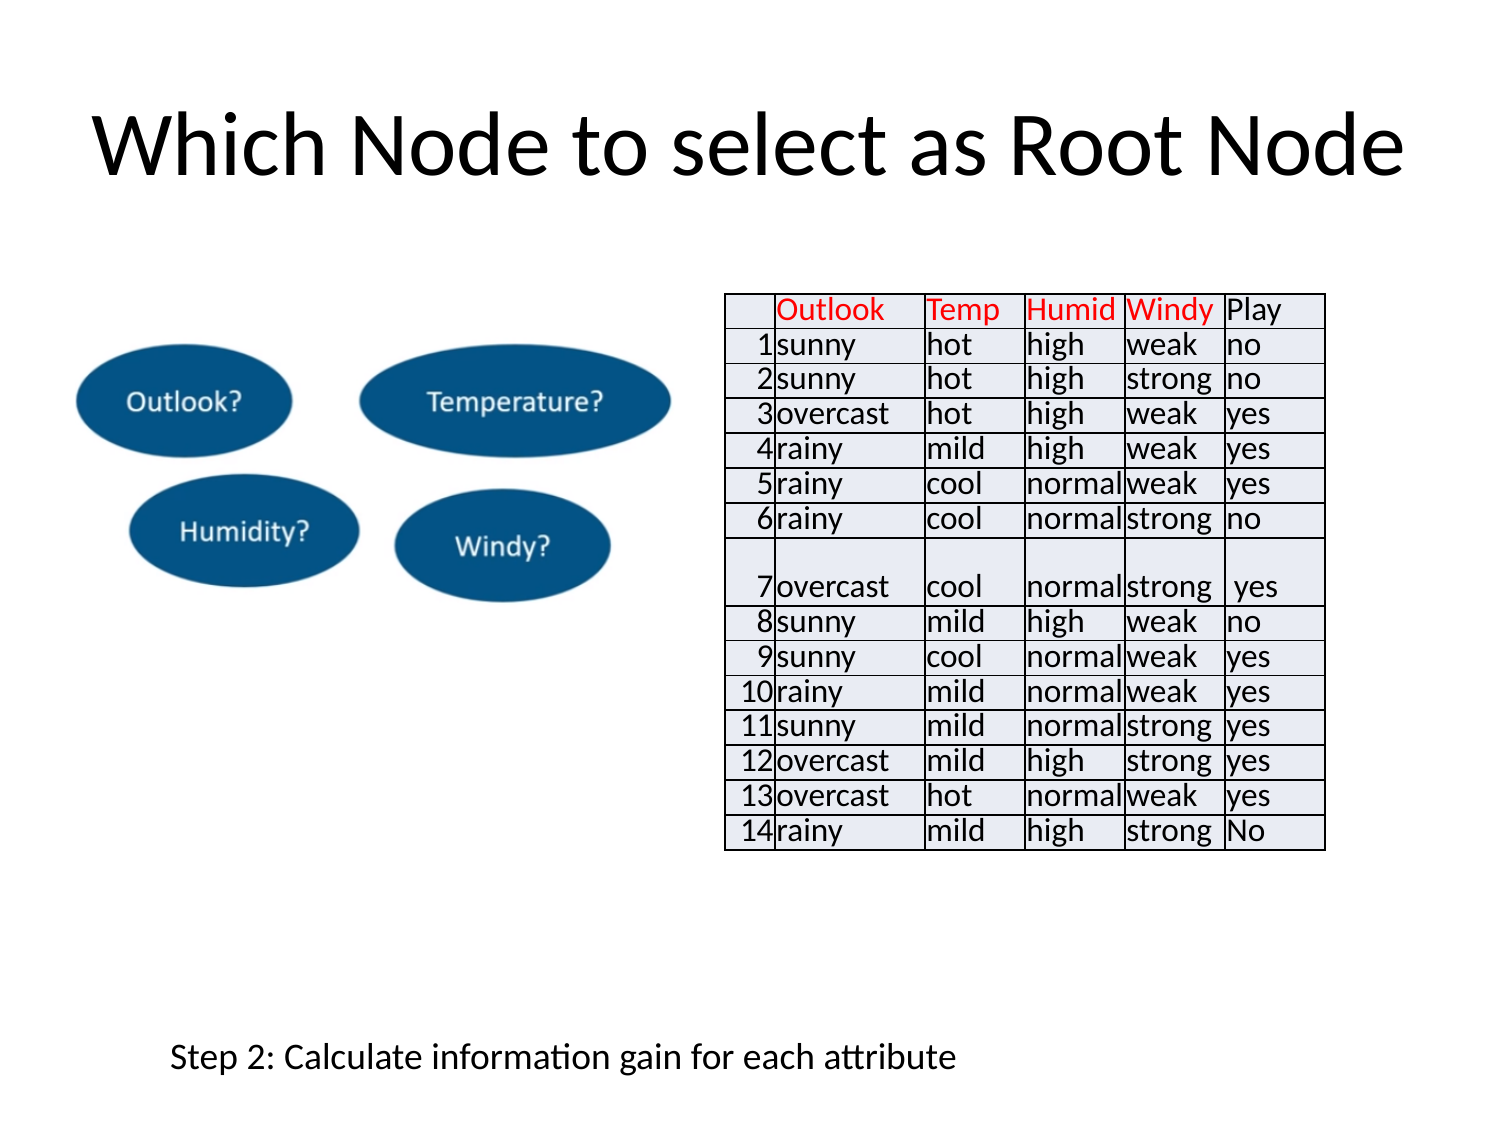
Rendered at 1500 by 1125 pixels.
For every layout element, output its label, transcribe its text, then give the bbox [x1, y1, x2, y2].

table_cell rainy [776, 816, 924, 849]
table_cell rainy [776, 469, 924, 502]
table_cell normal [1026, 711, 1124, 744]
table_cell normal [1026, 504, 1124, 537]
table_cell overcast [776, 746, 924, 779]
table_cell sunny [776, 641, 924, 675]
table_cell rainy [776, 676, 924, 709]
table_cell mild [926, 816, 1024, 849]
table_cell weak [1126, 676, 1224, 709]
table_cell rainy [776, 434, 924, 467]
table_cell No [1226, 816, 1324, 849]
table_cell yes [1226, 539, 1324, 605]
table_cell sunny [776, 607, 924, 640]
table_cell high [1026, 399, 1124, 432]
table_cell mild [926, 676, 1024, 709]
table_cell rainy [776, 504, 924, 537]
table_cell mild [926, 607, 1024, 640]
table_cell 1 [726, 329, 774, 363]
table_cell high [1026, 329, 1124, 363]
table_cell normal [1026, 469, 1124, 502]
table_cell strong [1126, 504, 1224, 537]
table_cell overcast [776, 399, 924, 432]
table_header Humid [1026, 295, 1124, 328]
table_cell cool [926, 504, 1024, 537]
table_cell weak [1126, 399, 1224, 432]
table_cell hot [926, 781, 1024, 814]
table_cell mild [926, 434, 1024, 467]
table_cell normal [1026, 781, 1124, 814]
table_cell hot [926, 329, 1024, 363]
table_cell no [1226, 607, 1324, 640]
table_cell sunny [776, 329, 924, 363]
table_header Temp [926, 295, 1024, 328]
table_cell sunny [776, 711, 924, 744]
table_cell hot [926, 399, 1024, 432]
table_cell strong [1126, 539, 1224, 605]
table_cell weak [1126, 469, 1224, 502]
table_cell yes [1226, 676, 1324, 709]
table_cell cool [926, 641, 1024, 675]
table_cell strong [1126, 746, 1224, 779]
table_cell yes [1226, 641, 1324, 675]
table_cell normal [1026, 676, 1124, 709]
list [74, 336, 768, 931]
table_cell high [1026, 607, 1124, 640]
table_cell yes [1226, 746, 1324, 779]
table_cell strong [1126, 816, 1224, 849]
table_cell mild [926, 711, 1024, 744]
table_cell high [1026, 746, 1124, 779]
table_cell strong [1126, 711, 1224, 744]
title Which Node to select as Root Node [75, 45, 1425, 233]
table_header [726, 295, 774, 328]
table_cell strong [1126, 364, 1224, 397]
table_cell yes [1226, 781, 1324, 814]
table_cell overcast [776, 539, 924, 605]
table_cell weak [1126, 607, 1224, 640]
table_cell no [1226, 364, 1324, 397]
table_cell cool [926, 469, 1024, 502]
table_cell normal [1026, 539, 1124, 605]
table_cell normal [1026, 641, 1124, 675]
table_cell high [1026, 364, 1124, 397]
table_cell overcast [776, 781, 924, 814]
table_cell yes [1226, 434, 1324, 467]
table_cell mild [926, 746, 1024, 779]
table_cell weak [1126, 781, 1224, 814]
table_cell no [1226, 329, 1324, 363]
table_cell high [1026, 816, 1124, 849]
text_box Step 2: Calculate information gain for each attribute [155, 1024, 973, 1085]
table_cell yes [1226, 711, 1324, 744]
table_cell high [1026, 434, 1124, 467]
table_cell sunny [776, 364, 924, 397]
table_cell yes [1226, 399, 1324, 432]
table_header Windy [1126, 295, 1224, 328]
table_header Outlook [776, 295, 924, 328]
table_cell yes [1226, 469, 1324, 502]
table_cell hot [926, 364, 1024, 397]
table_header Play [1226, 295, 1324, 328]
table_cell weak [1126, 641, 1224, 675]
table_cell weak [1126, 329, 1224, 363]
table_cell no [1226, 504, 1324, 537]
table_cell weak [1126, 434, 1224, 467]
table_cell cool [926, 539, 1024, 605]
